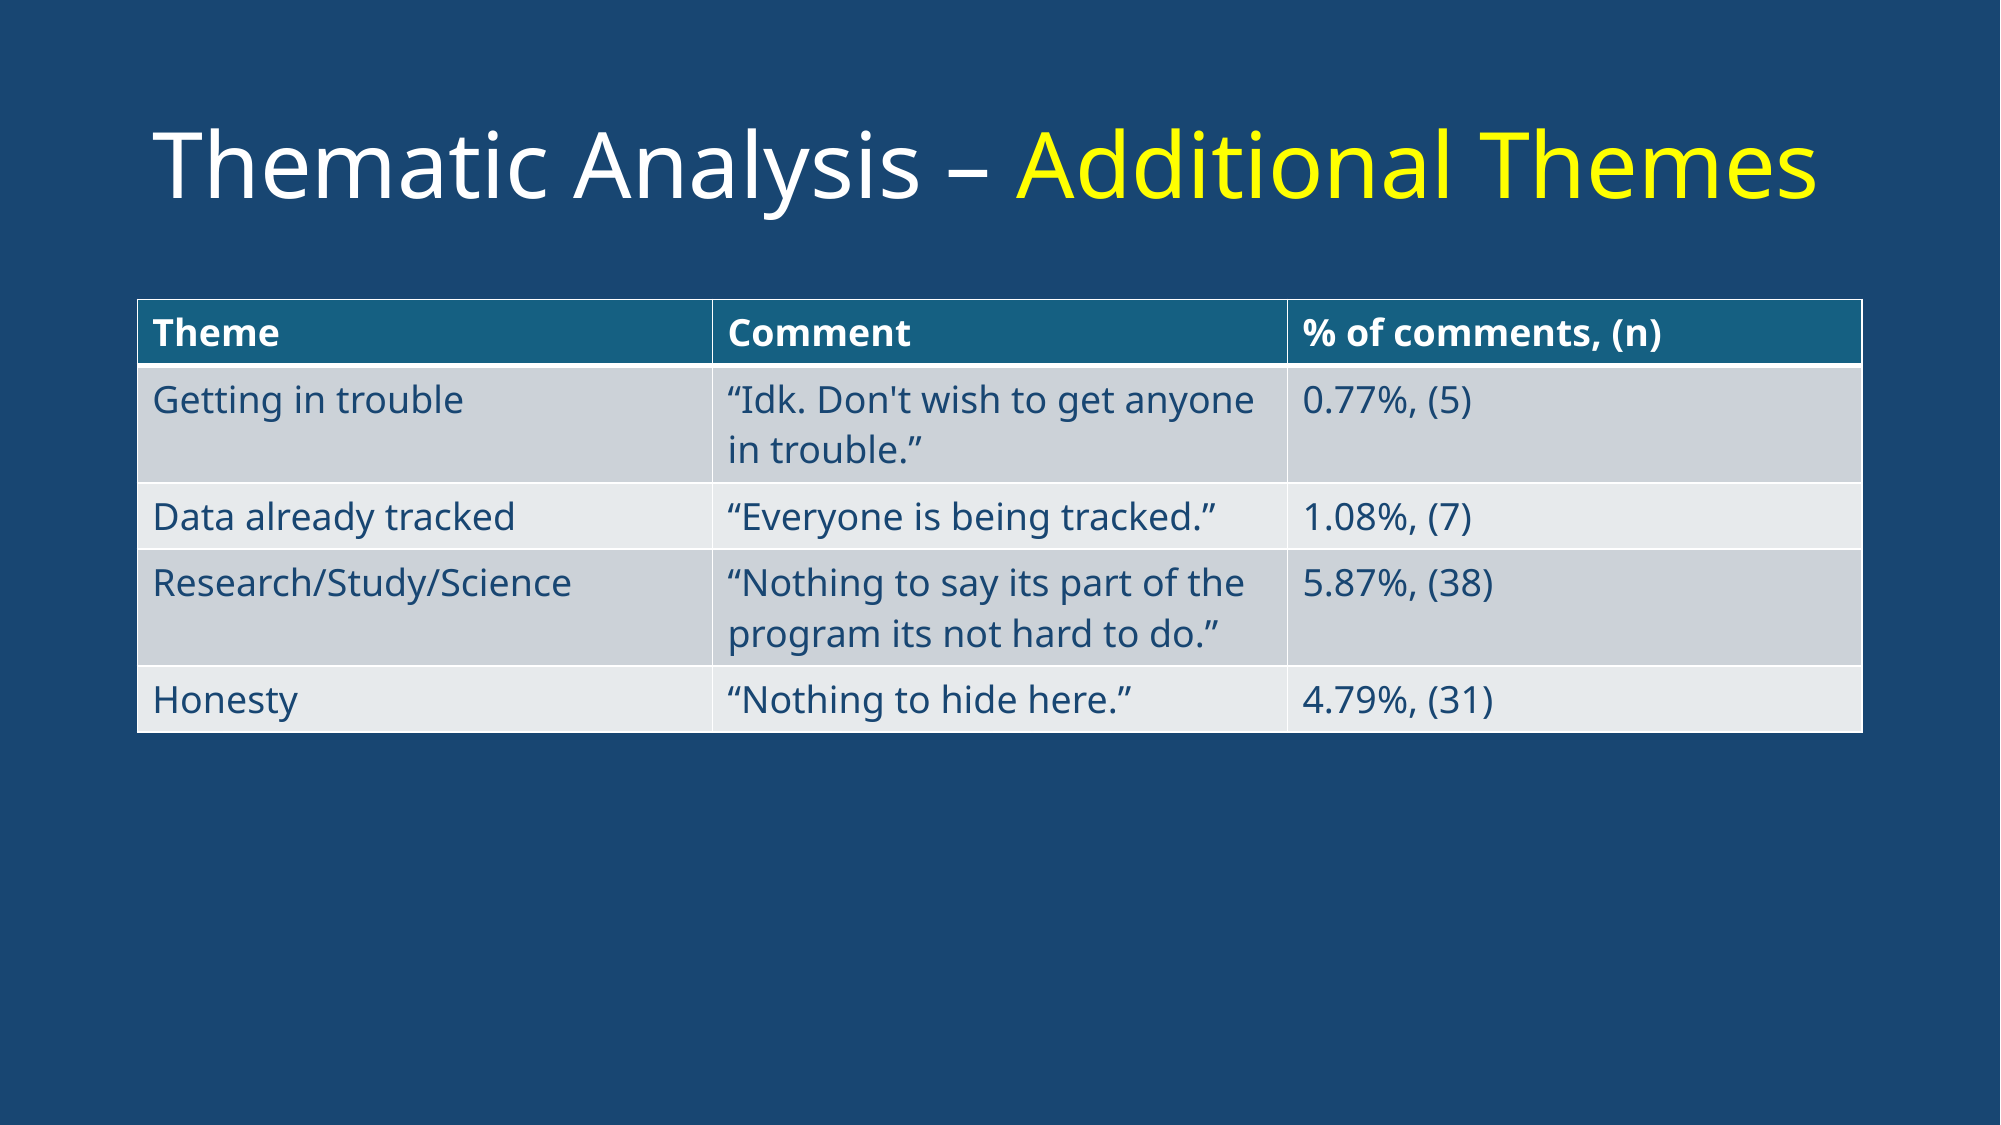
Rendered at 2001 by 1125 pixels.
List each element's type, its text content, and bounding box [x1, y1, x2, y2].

table_header Theme [138, 300, 712, 363]
table_cell Data already tracked [138, 484, 712, 548]
table_cell “Nothing to hide here.” [713, 667, 1287, 731]
table_cell Honesty [138, 667, 712, 731]
table_header Comment [713, 300, 1287, 363]
title Thematic Analysis – Additional Themes [137, 59, 1863, 278]
table_cell 4.79%, (31) [1288, 667, 1861, 731]
table_cell Getting in trouble [138, 368, 712, 482]
table_cell 0.77%, (5) [1288, 368, 1861, 482]
table_cell “Everyone is being tracked.” [713, 484, 1287, 548]
table_cell 5.87%, (38) [1288, 550, 1861, 665]
table_header % of comments, (n) [1288, 300, 1861, 363]
table_cell “Nothing to say its part of the program its not hard to do.” [713, 550, 1287, 665]
table_cell “Idk. Don't wish to get anyone in trouble.” [713, 368, 1287, 482]
table_cell 1.08%, (7) [1288, 484, 1861, 548]
table_cell Research/Study/Science [138, 550, 712, 665]
